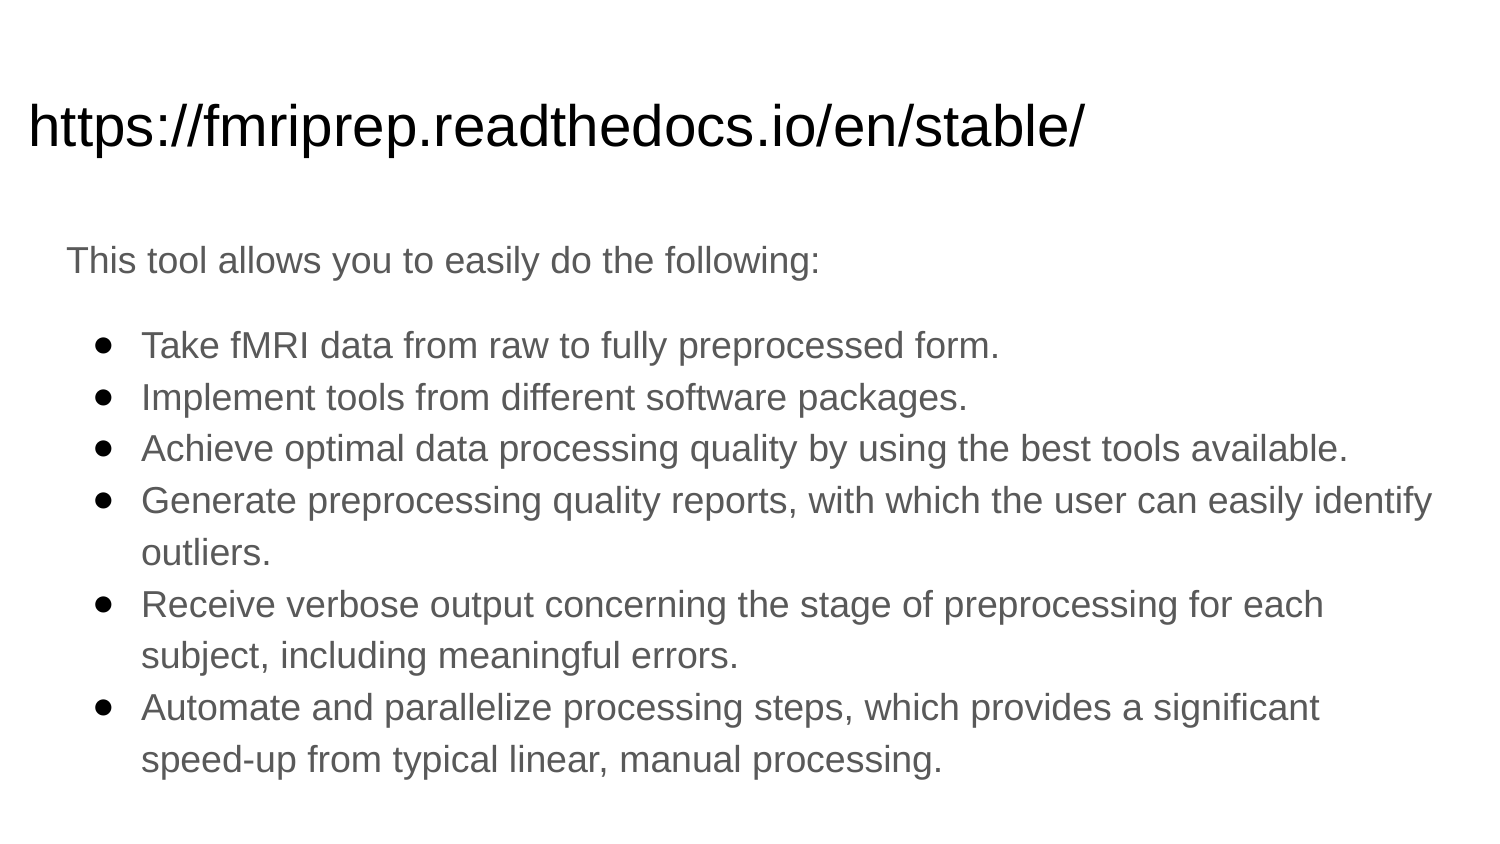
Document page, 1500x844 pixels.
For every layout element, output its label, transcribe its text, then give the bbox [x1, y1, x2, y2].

list This tool allows you to easily do the following: Take fMRI data from raw to fully preprocessed form. Implement tools from different software packages. Achieve optimal data processing quality by using the best tools available. Generate preprocessing quality reports, with which the user can easily identify outliers. Receive verbose output concerning the stage of preprocessing for each subject, including meaningful errors. Automate and parallelize processing steps, which provides a significant speed-up from typical linear, manual processing. [51, 214, 1449, 775]
title https://fmriprep.readthedocs.io/en/stable/ [13, 72, 1487, 167]
